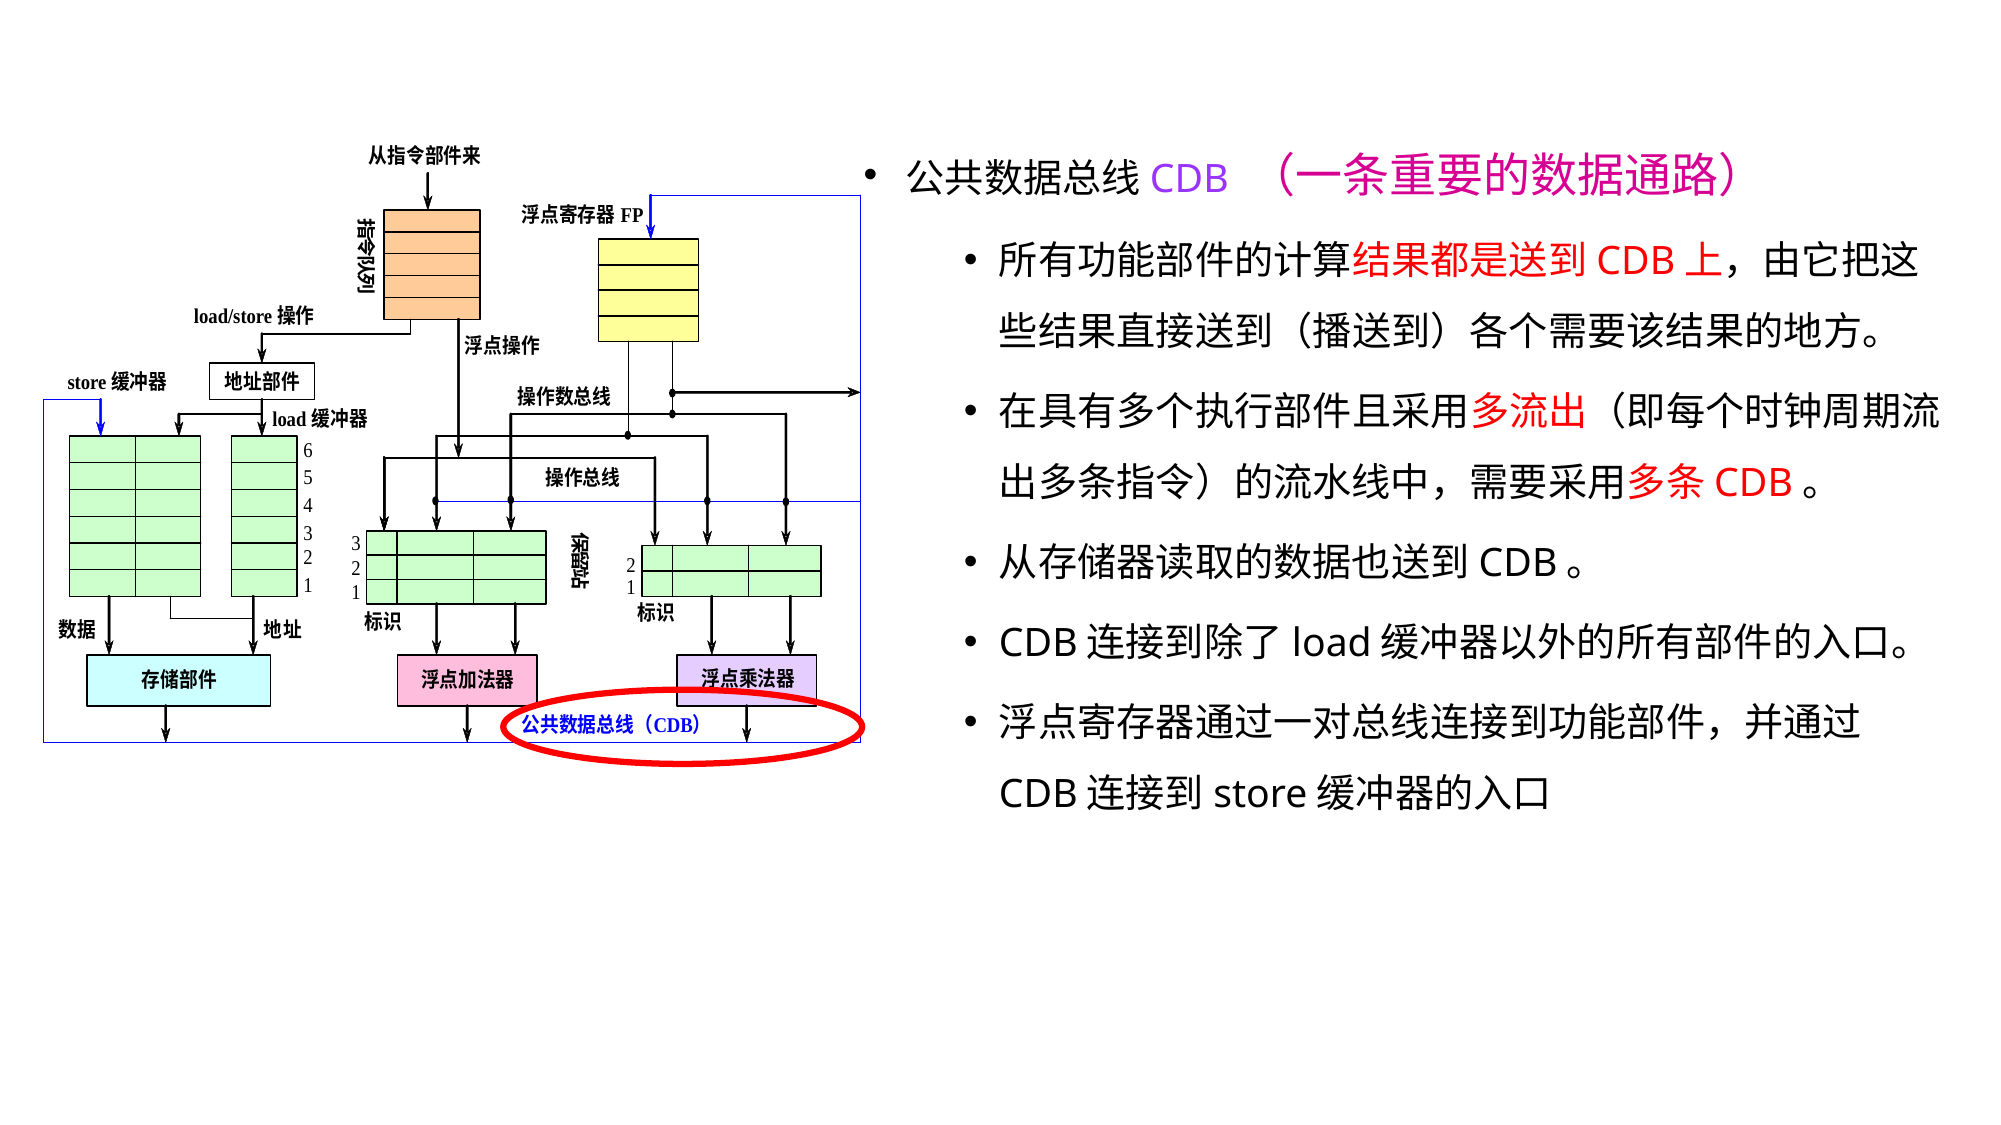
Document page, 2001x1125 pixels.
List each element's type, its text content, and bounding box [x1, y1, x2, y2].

text_box [538, 750, 827, 765]
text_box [30, 137, 869, 750]
list 公共数据总线CDB （一条重要的数据通路） 所有功能部件的计算结果都是送到CDB上，由它把这些结果直接送到（播送到）各个需要该结果的地方。 在具有多个执行部件且采用多流出（即每个时钟周期流出多条指令）的流水线中，需要采用多条CDB。 从存储器读取的数据也送到CDB。 CDB连接到除了load缓冲器以外的所有部件的入口。 浮点寄存器通过一对总线连接到功能部件，并通过CDB连接到store缓冲器的入口 [807, 110, 1964, 988]
